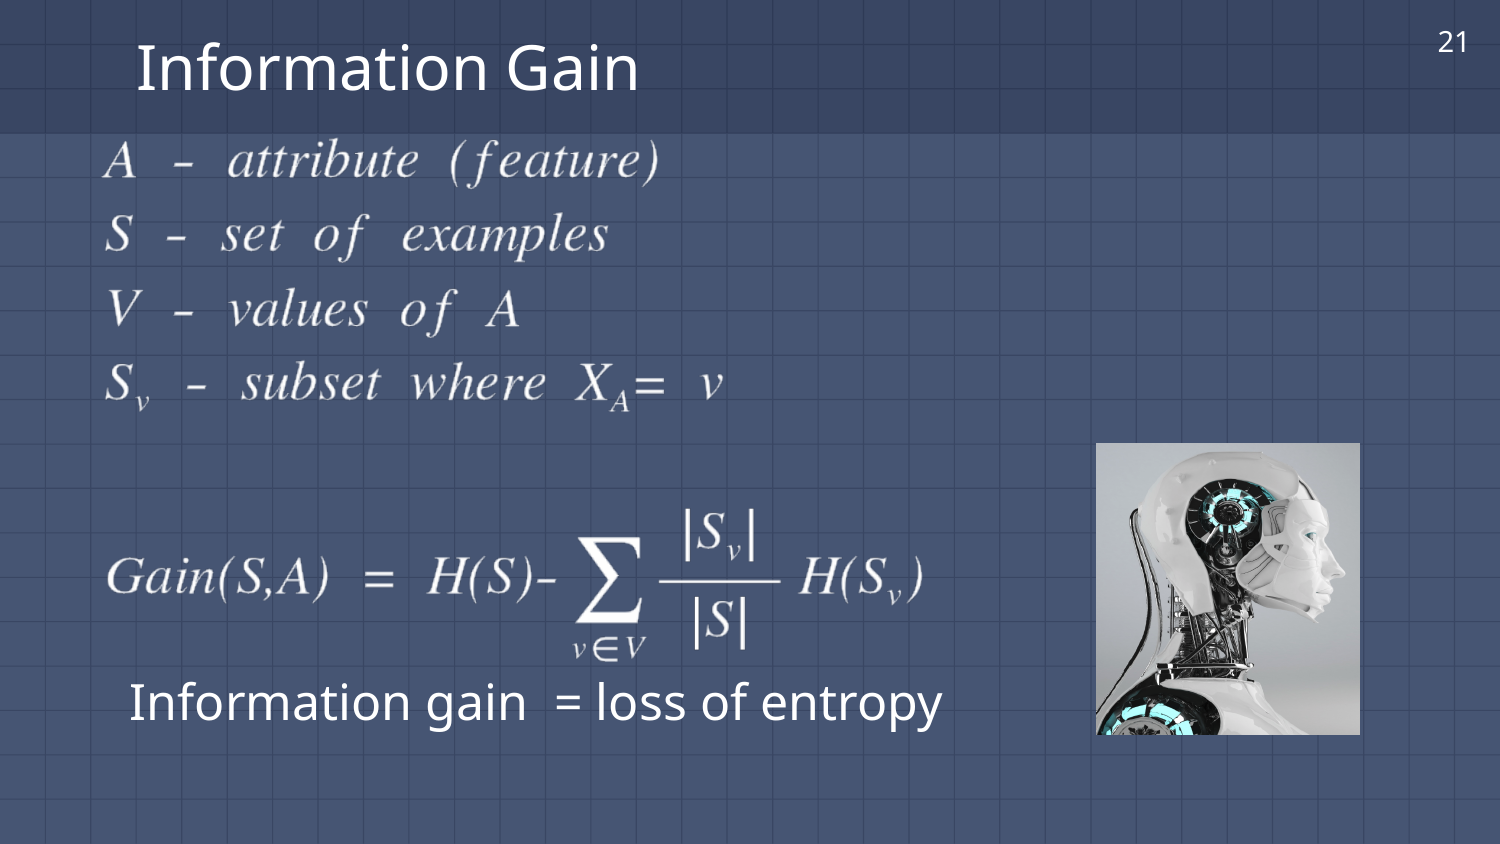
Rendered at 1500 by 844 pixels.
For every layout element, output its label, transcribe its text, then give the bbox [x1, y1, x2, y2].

title Information Gain [121, 0, 1383, 118]
text_box Information gain = loss of entropy [114, 641, 1143, 760]
slide_number 21 [1408, 0, 1500, 88]
picture [1096, 443, 1360, 735]
picture [95, 127, 932, 748]
